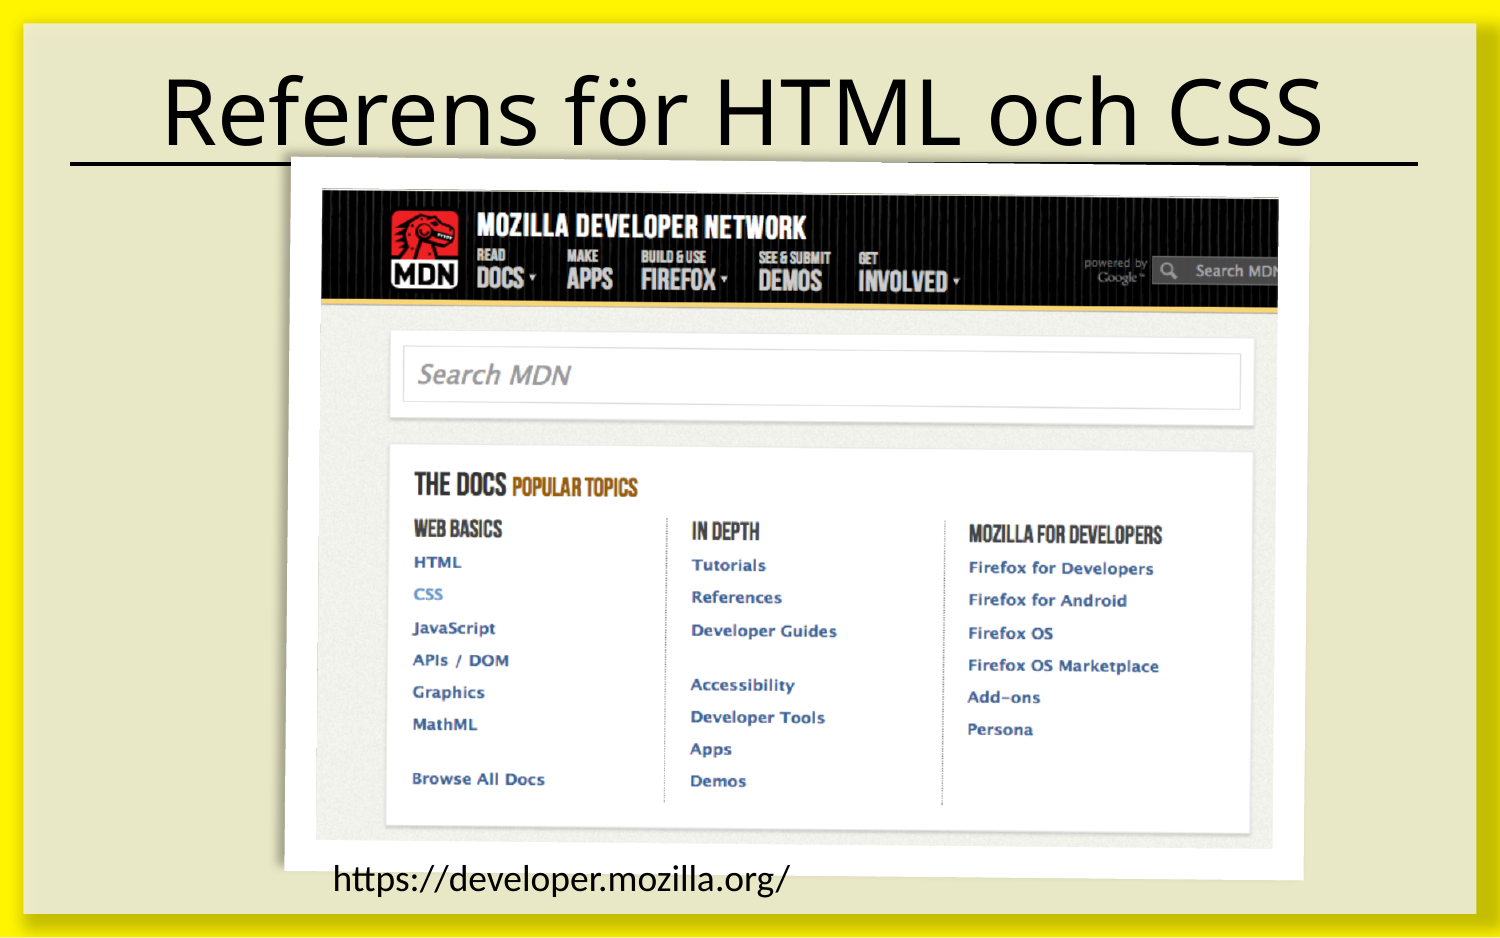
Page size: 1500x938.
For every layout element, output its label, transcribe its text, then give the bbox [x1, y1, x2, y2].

title Referens för HTML och CSS [105, 46, 1381, 174]
title Relativ positionering [280, 149, 1306, 174]
picture [317, 189, 1278, 848]
text_box https://developer.mozilla.org/ [317, 851, 806, 907]
